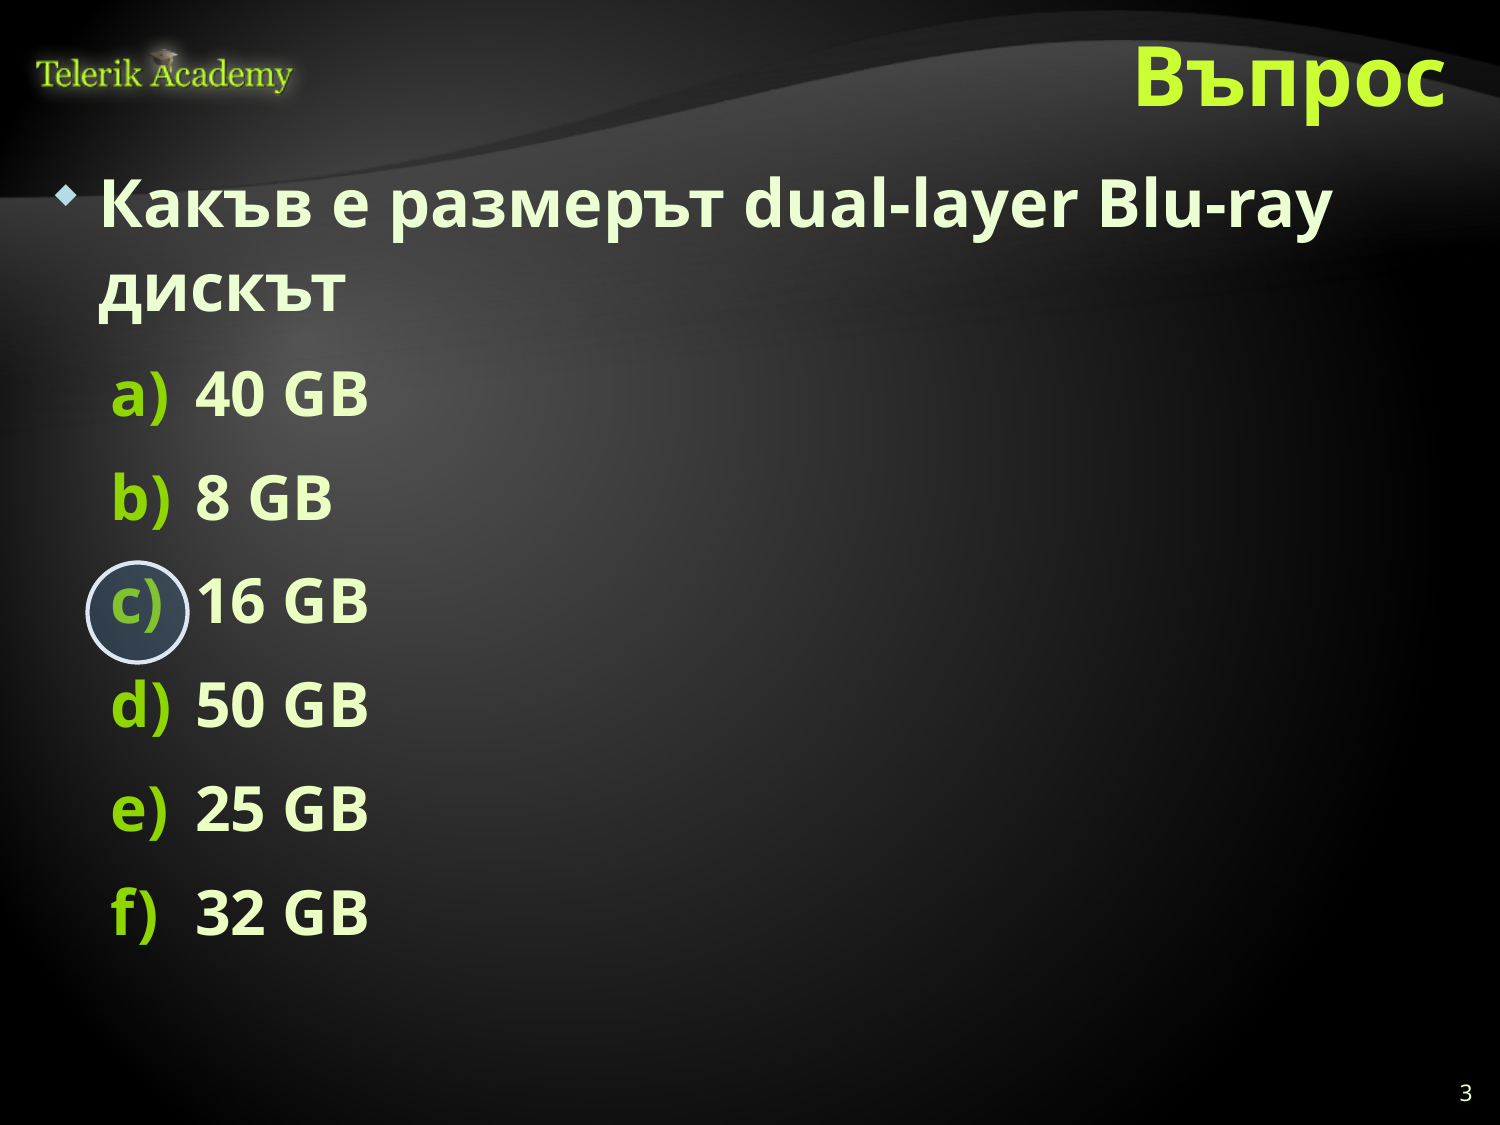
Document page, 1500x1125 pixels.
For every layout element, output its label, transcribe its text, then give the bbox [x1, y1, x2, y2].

slide_number 3 [1412, 1074, 1488, 1113]
text_box [85, 560, 190, 665]
title Въпрос [300, 12, 1463, 149]
list Какъв е размерът dual-layer Blu-ray дискът 40 GB 8 GB 16 GB 50 GB 25 GB 32 GB [37, 149, 1463, 1075]
picture [0, 0, 1500, 1125]
